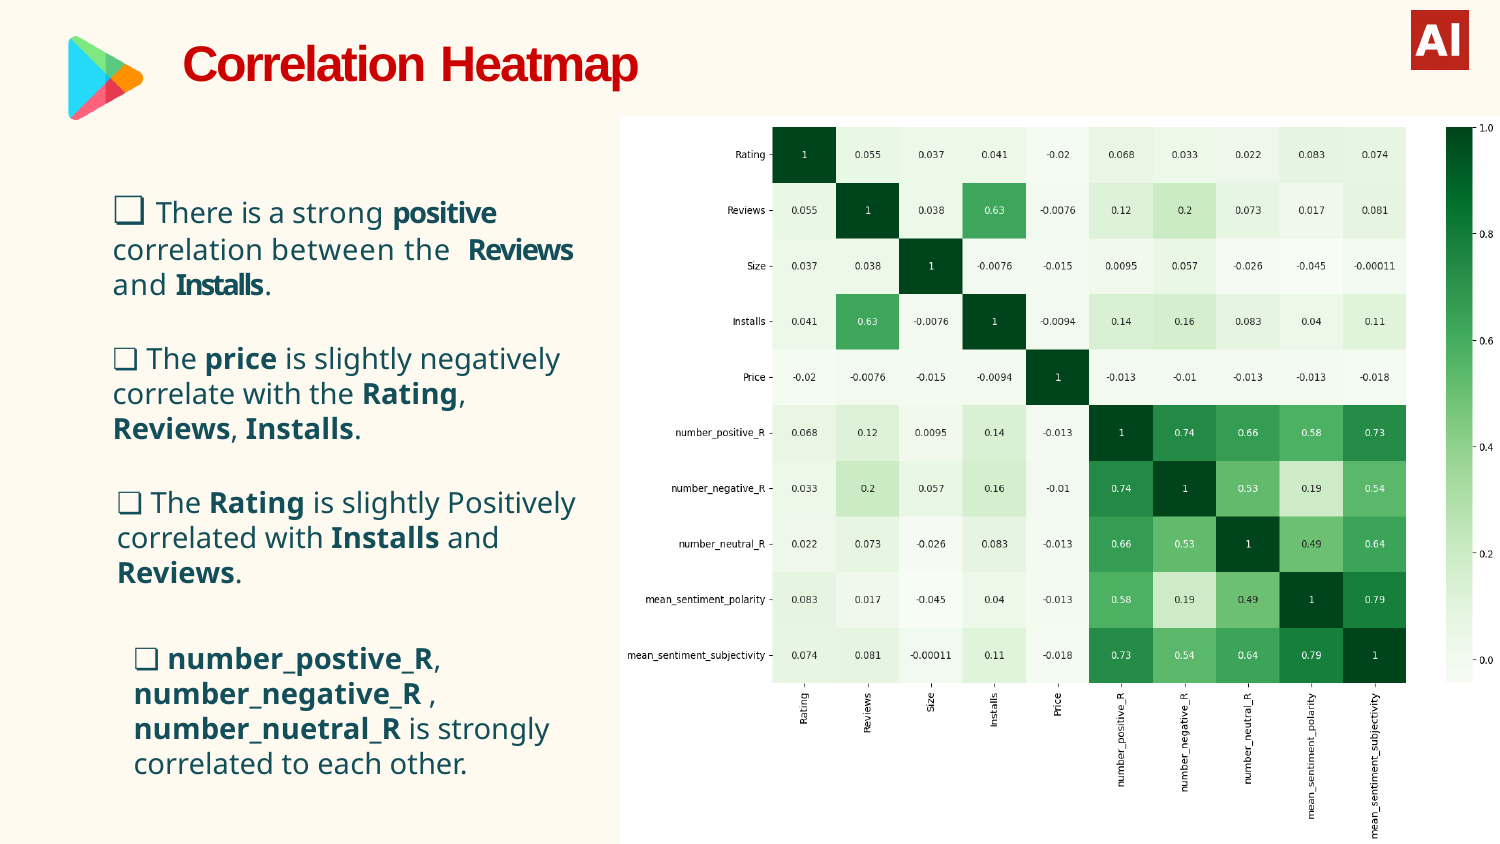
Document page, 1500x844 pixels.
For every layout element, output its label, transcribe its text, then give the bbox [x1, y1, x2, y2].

picture [620, 116, 1500, 844]
text_box ❏ There is a strong positive correlation between the Reviews and Installs. [97, 179, 603, 344]
text_box [63, 36, 148, 120]
text_box ❏ number_postive_R, number_negative_R , number_nuetral_R is strongly correlated to each other. [118, 633, 575, 788]
text_box ❏ The price is slightly negatively correlate with the Rating, Reviews, Installs. [97, 333, 596, 453]
text_box ❏ The Rating is slightly Positively correlated with Installs and Reviews. [102, 477, 594, 597]
title Correlation Heatmap [180, 29, 825, 173]
picture [1411, 10, 1469, 70]
